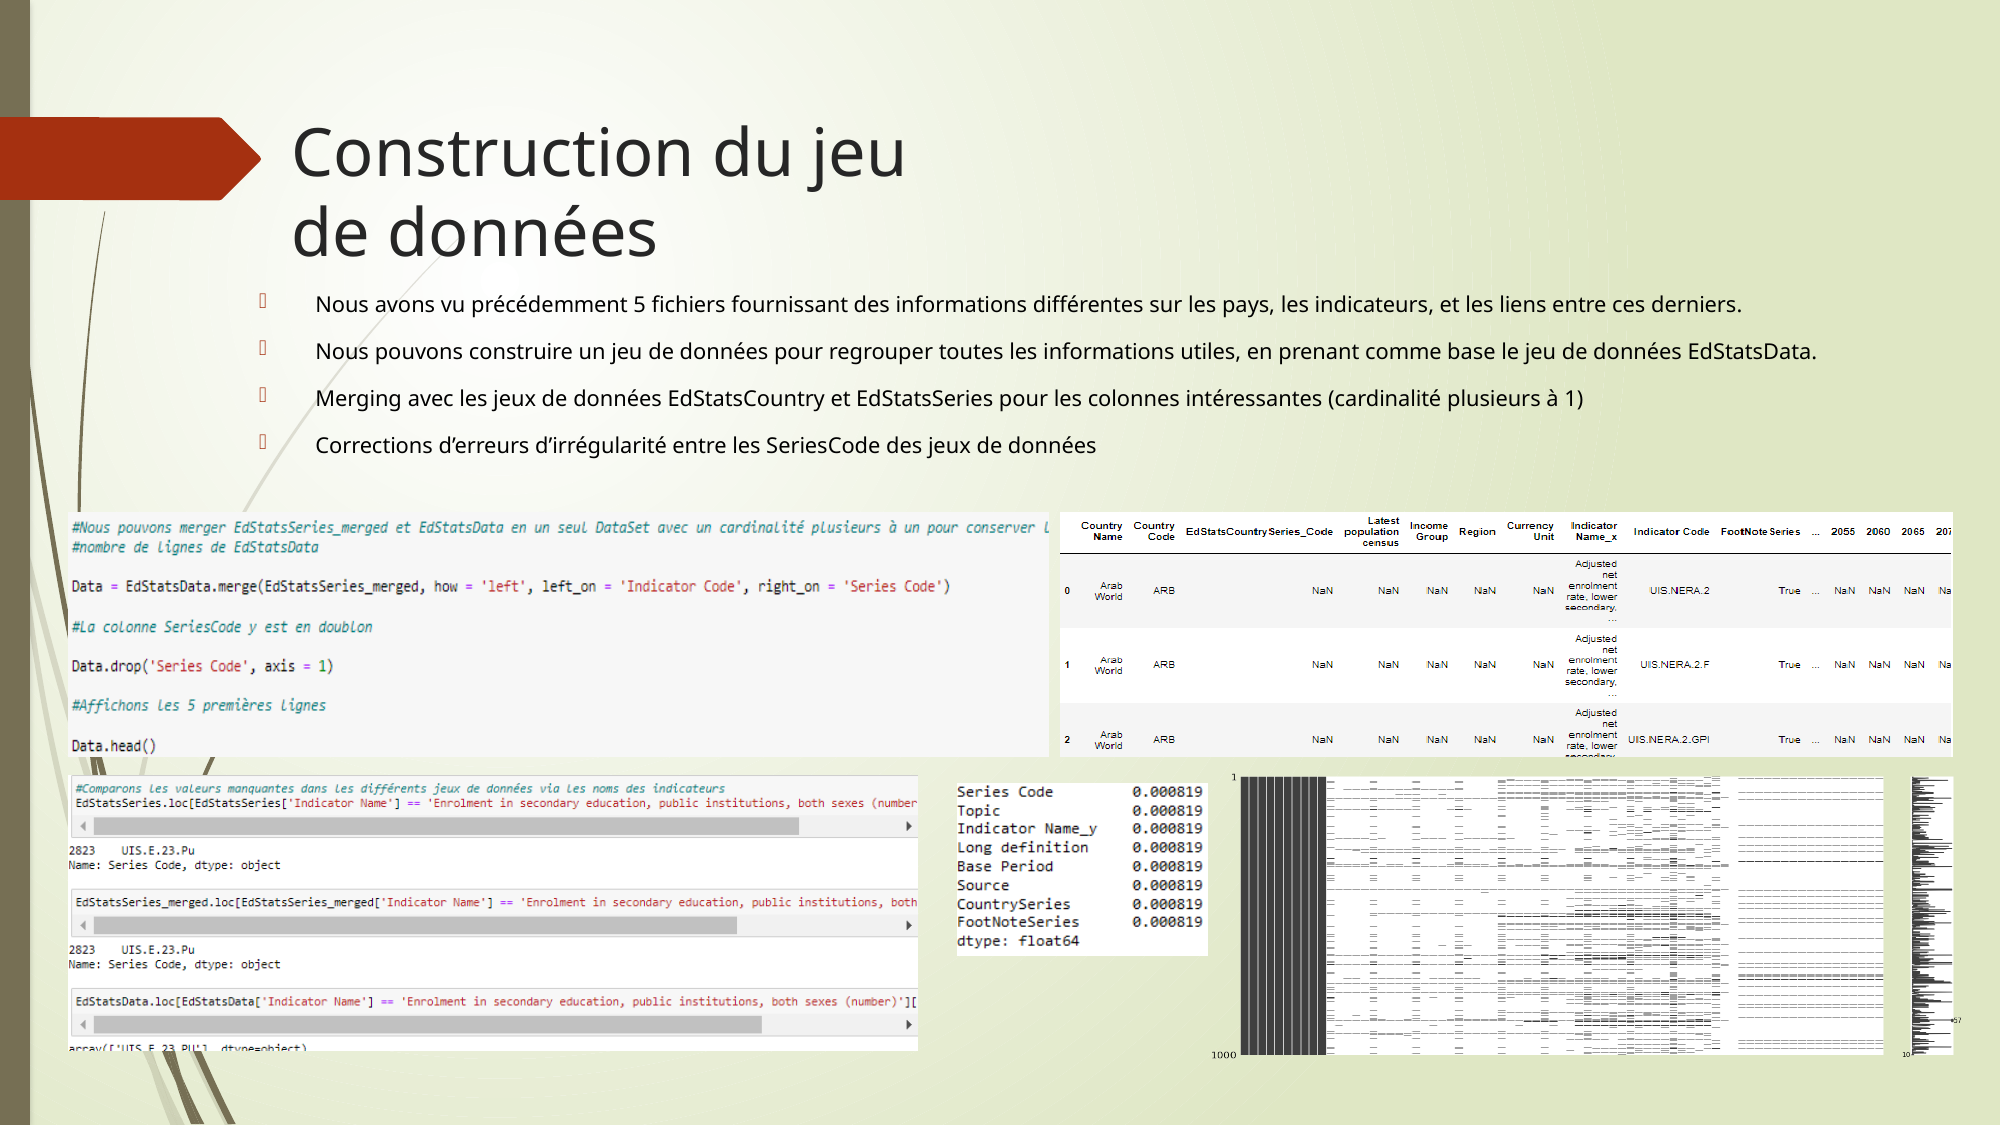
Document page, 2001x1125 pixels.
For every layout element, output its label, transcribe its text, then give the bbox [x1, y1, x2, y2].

list Nous avons vu précédemment 5 fichiers fournissant des informations différentes sur les pays, les indicateurs, et les liens entre ces derniers. Nous pouvons construire un jeu de données pour regrouper toutes les informations utiles, en prenant comme base le jeu de données EdStatsData. Merging avec les jeux de données EdStatsCountry et EdStatsSeries pour les colonnes intéressantes (cardinalité plusieurs à 1) Corrections d’erreurs d’irrégularité entre les SeriesCode des jeux de données [244, 283, 1878, 903]
picture [957, 769, 1966, 1064]
title Construction du jeu de données [276, 102, 940, 283]
picture [68, 775, 918, 1052]
picture [68, 511, 1049, 758]
picture [1060, 511, 1954, 758]
